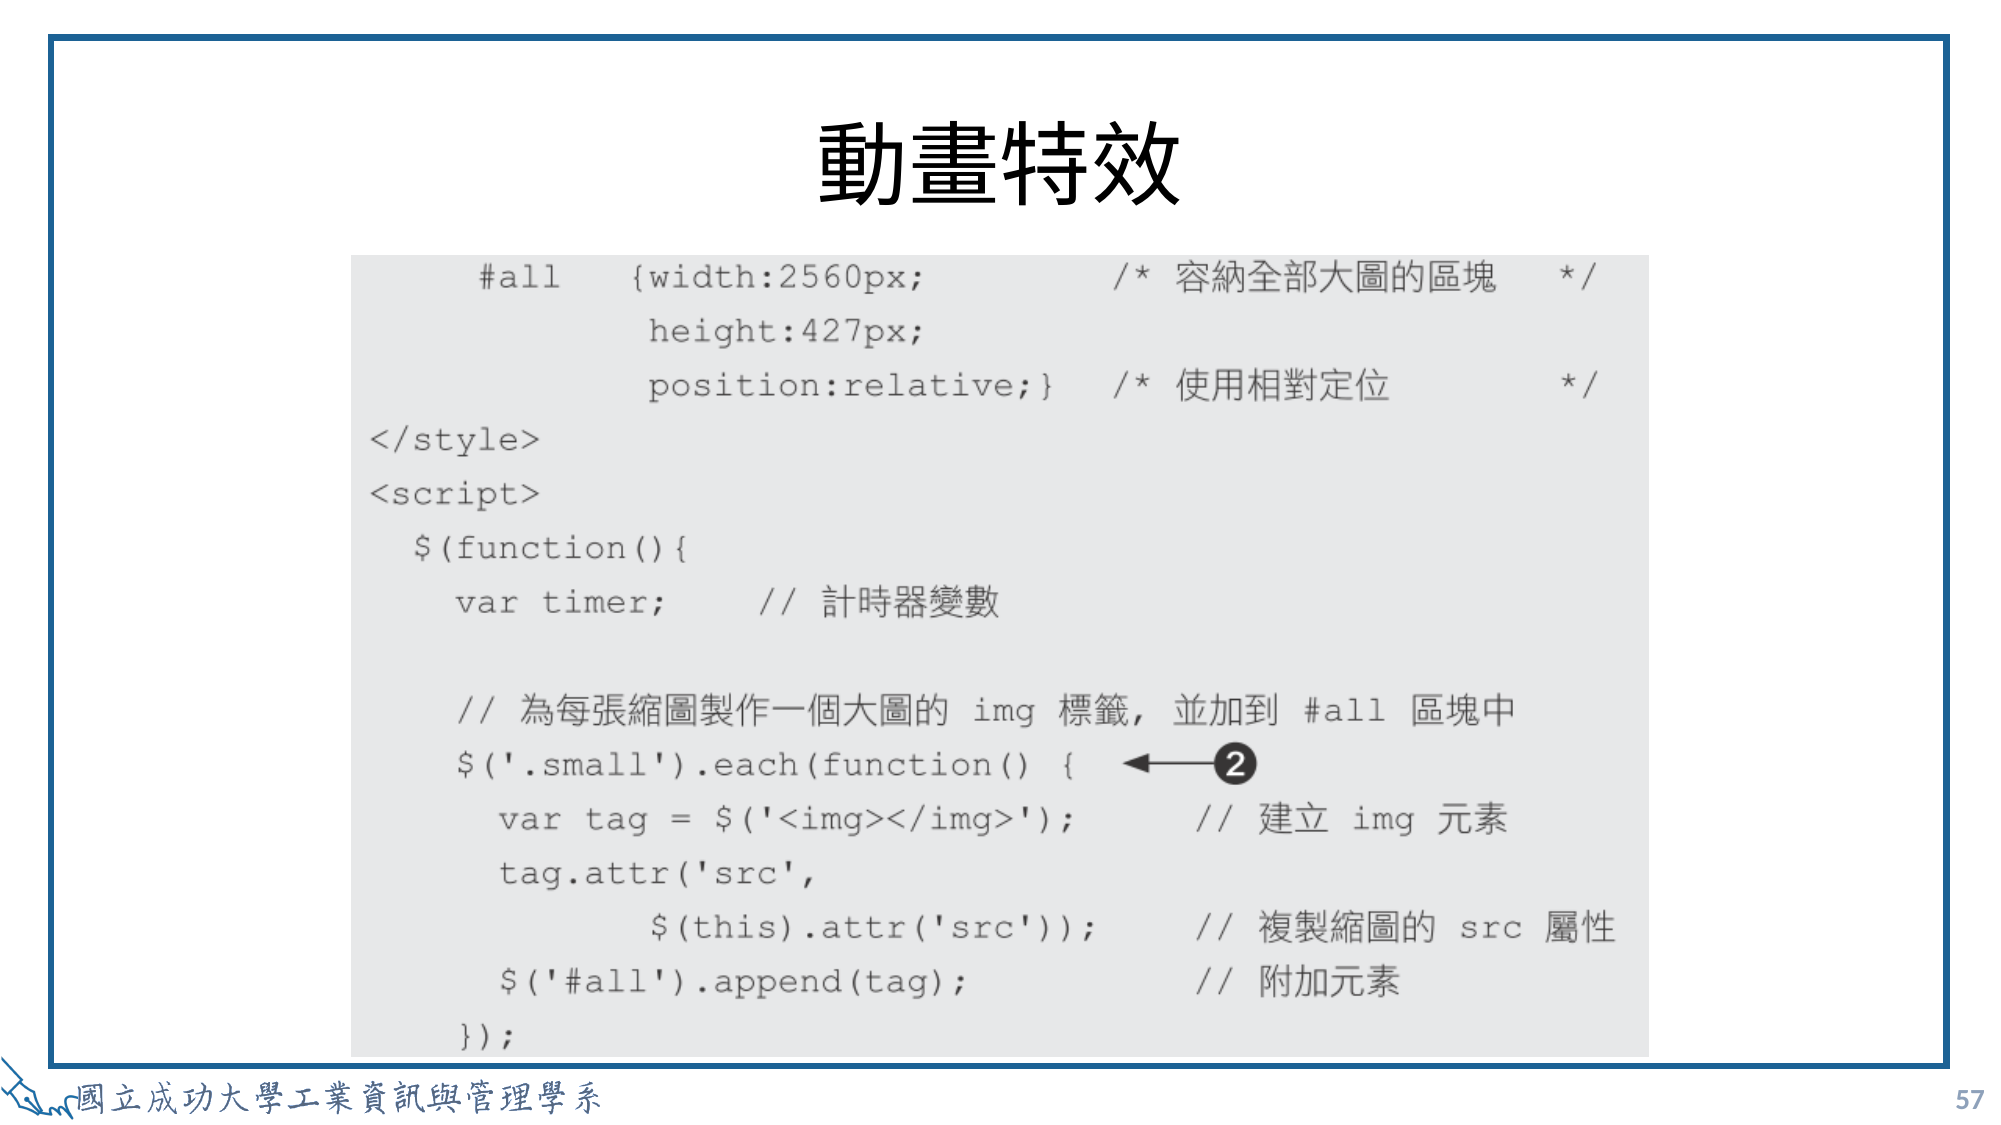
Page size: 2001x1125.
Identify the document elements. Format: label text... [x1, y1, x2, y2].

picture [351, 255, 1649, 1058]
picture [0, 1049, 80, 1125]
slide_number 57 [1550, 1067, 2000, 1125]
title 動畫特效 [137, 59, 1863, 278]
